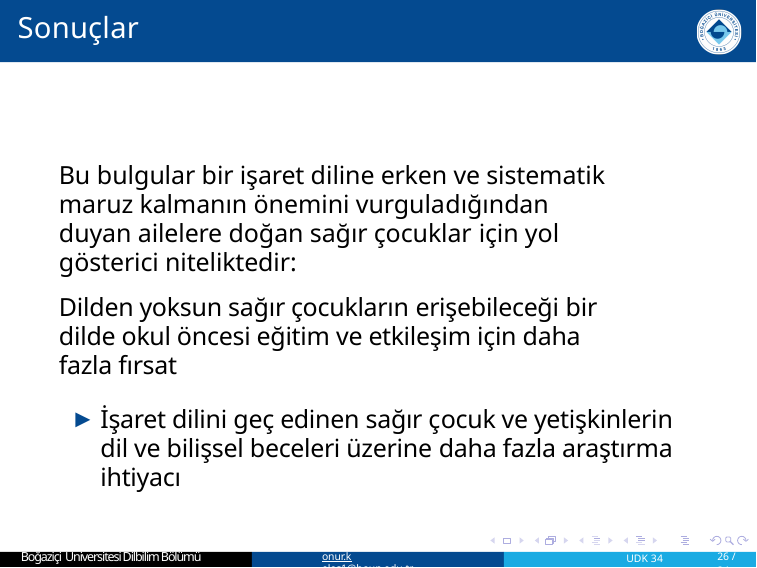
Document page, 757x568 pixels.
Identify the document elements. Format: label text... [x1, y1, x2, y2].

title Sonuçlar [15, 6, 165, 105]
picture [696, 9, 742, 55]
text_box Bu bulgular bir işaret diline erken ve sistematik maruz kalmanın önemini vurguladığından duyan ailelere doğan sağır çocuklar için yol gösterici niteliktedir: Dilden yoksun sağır çocukların erişebileceği bir dilde okul öncesi eğitim ve etkileşim için daha fazla fırsat İşaret dilini geç edinen sağır çocuk ve yetişkinlerin dil ve bilişsel beceleri üzerine daha fazla araştırma ihtiyacı [52, 156, 703, 492]
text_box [0, 551, 757, 568]
